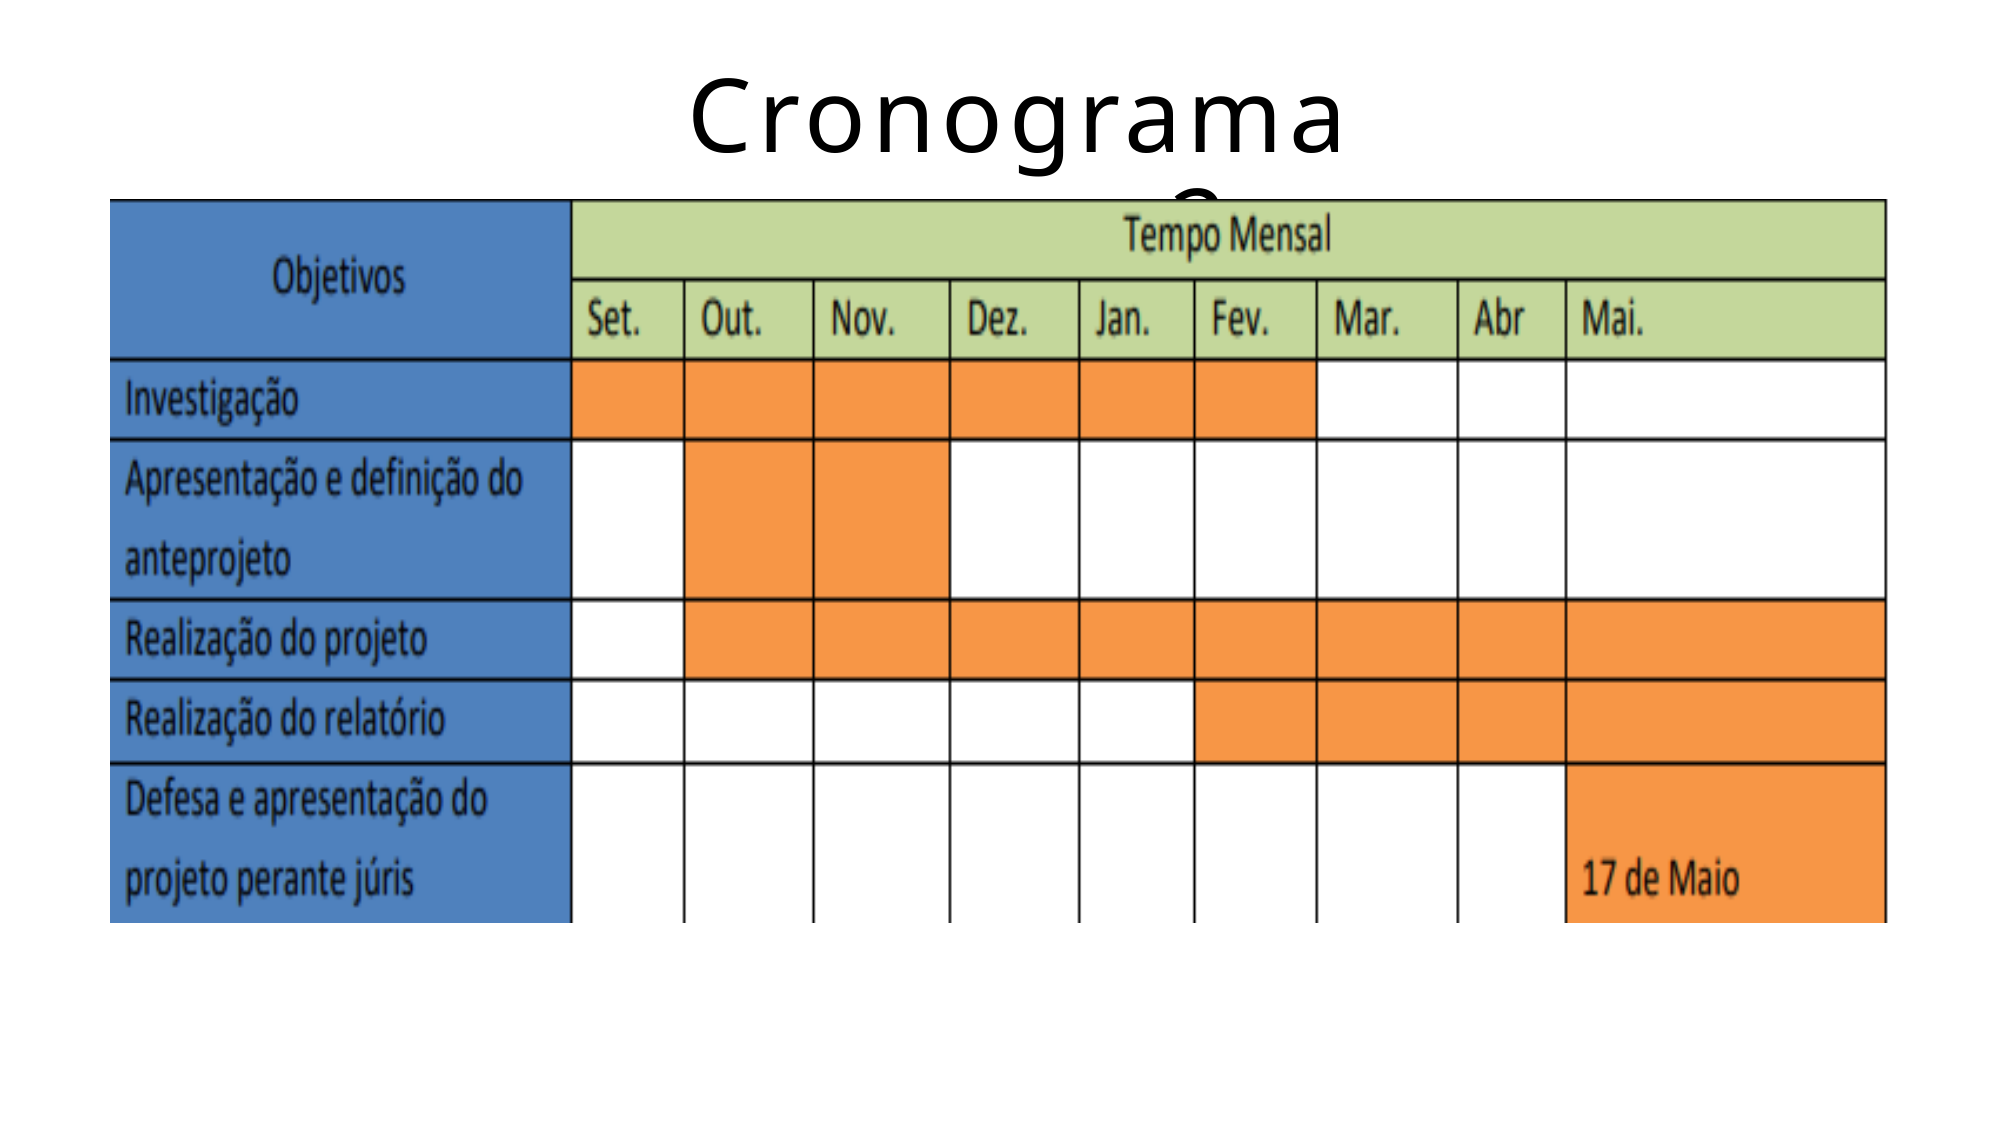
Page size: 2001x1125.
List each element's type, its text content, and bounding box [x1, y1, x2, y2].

text_box Cronograma grupo 2 [506, 56, 1535, 199]
picture [110, 199, 1890, 923]
